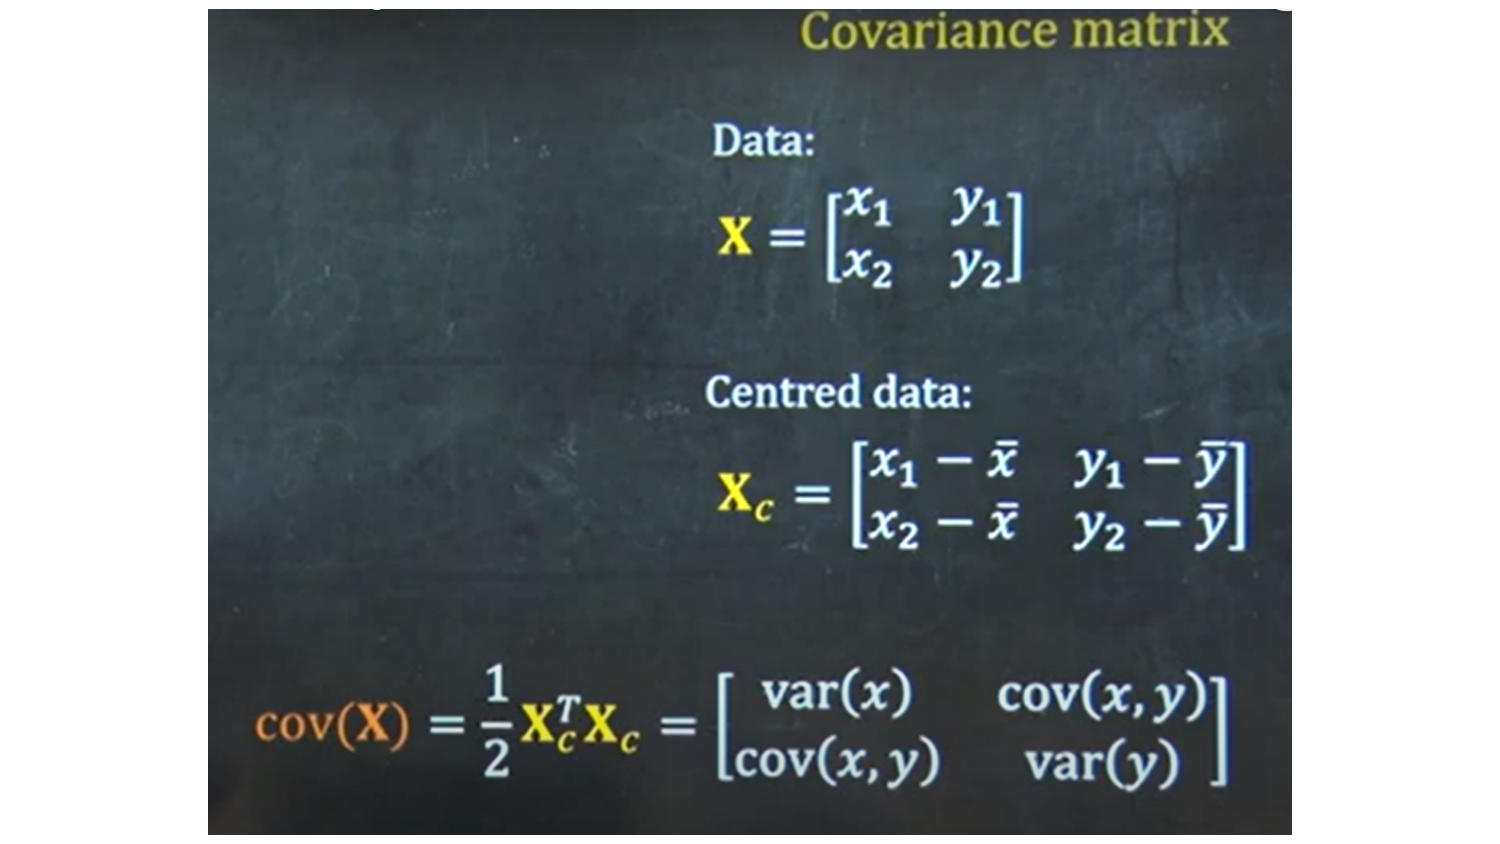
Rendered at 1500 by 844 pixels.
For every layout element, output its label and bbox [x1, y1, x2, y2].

picture [207, 9, 1293, 835]
